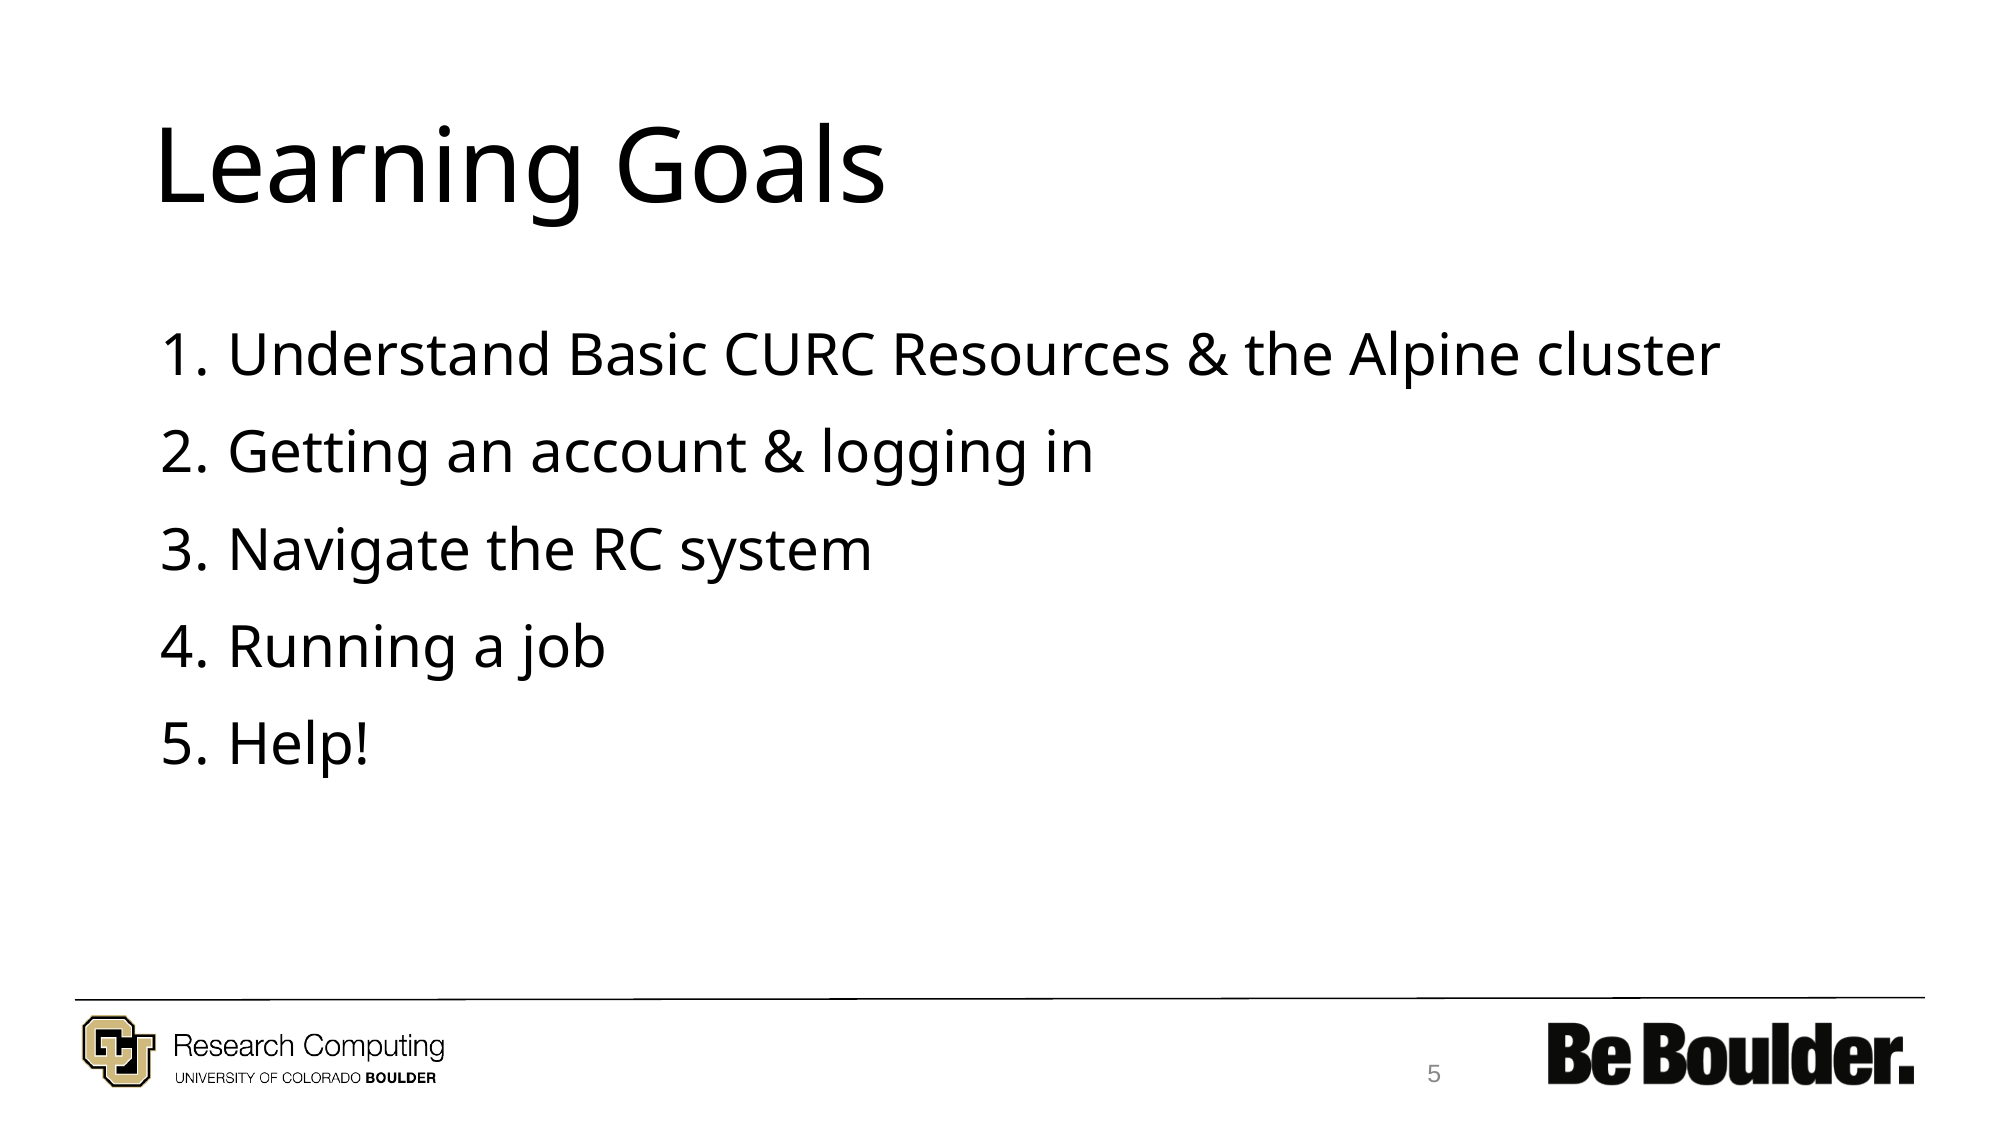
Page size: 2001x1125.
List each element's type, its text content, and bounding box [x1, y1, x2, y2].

list Understand Basic CURC Resources & the Alpine cluster Getting an account & logging in Navigate the RC system Running a job Help! [137, 299, 1863, 983]
picture [81, 1015, 444, 1088]
slide_number 5 [1412, 1042, 1525, 1103]
picture [1524, 1015, 1938, 1088]
title Learning Goals [137, 59, 1863, 278]
